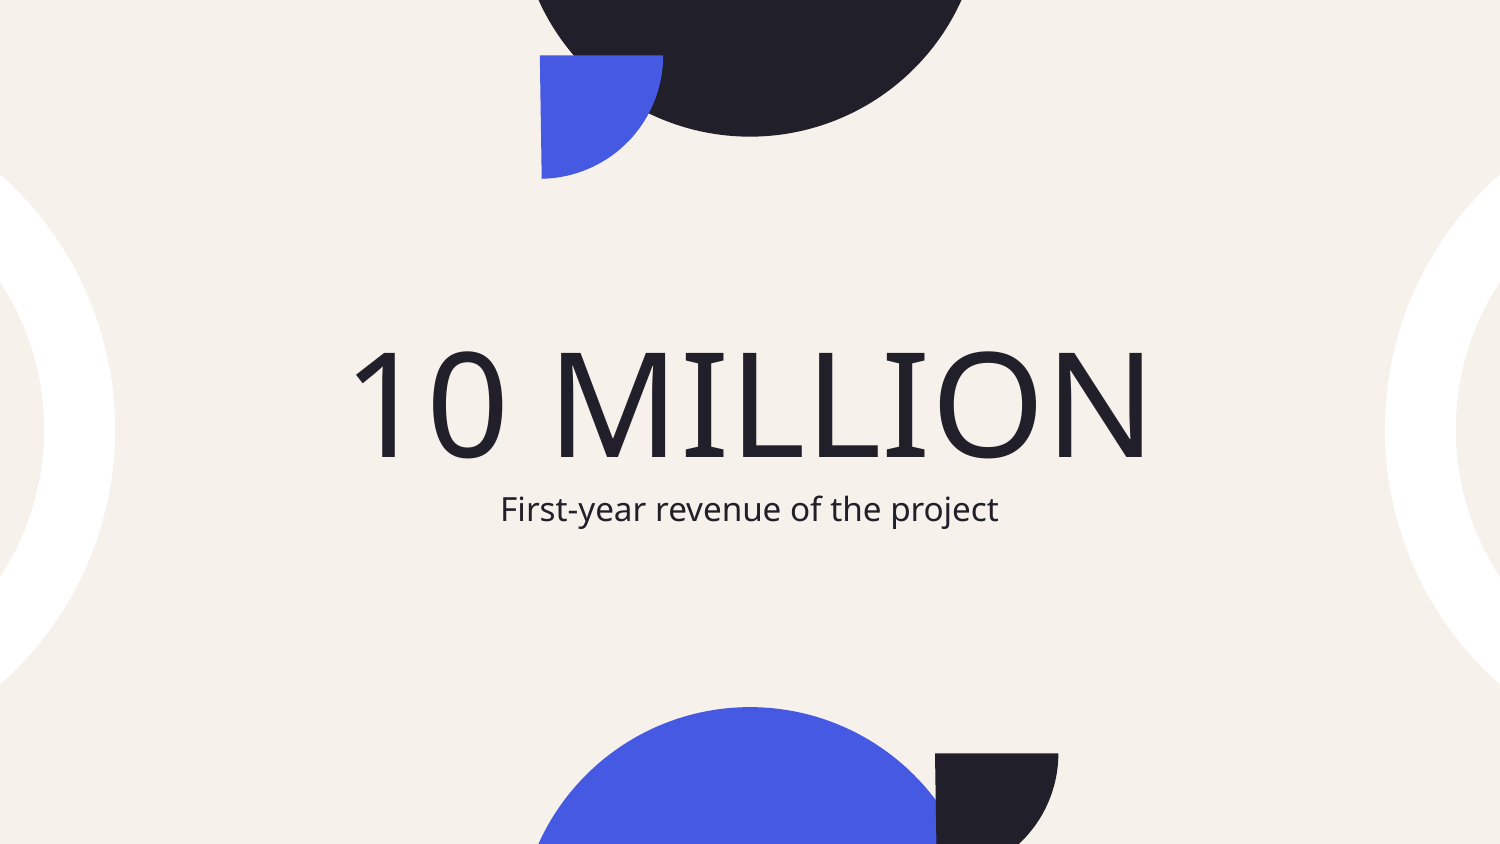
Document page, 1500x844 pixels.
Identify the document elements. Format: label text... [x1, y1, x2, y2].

title 10 MILLION [210, 297, 1290, 473]
subtitle First-year revenue of the project [210, 473, 1290, 547]
